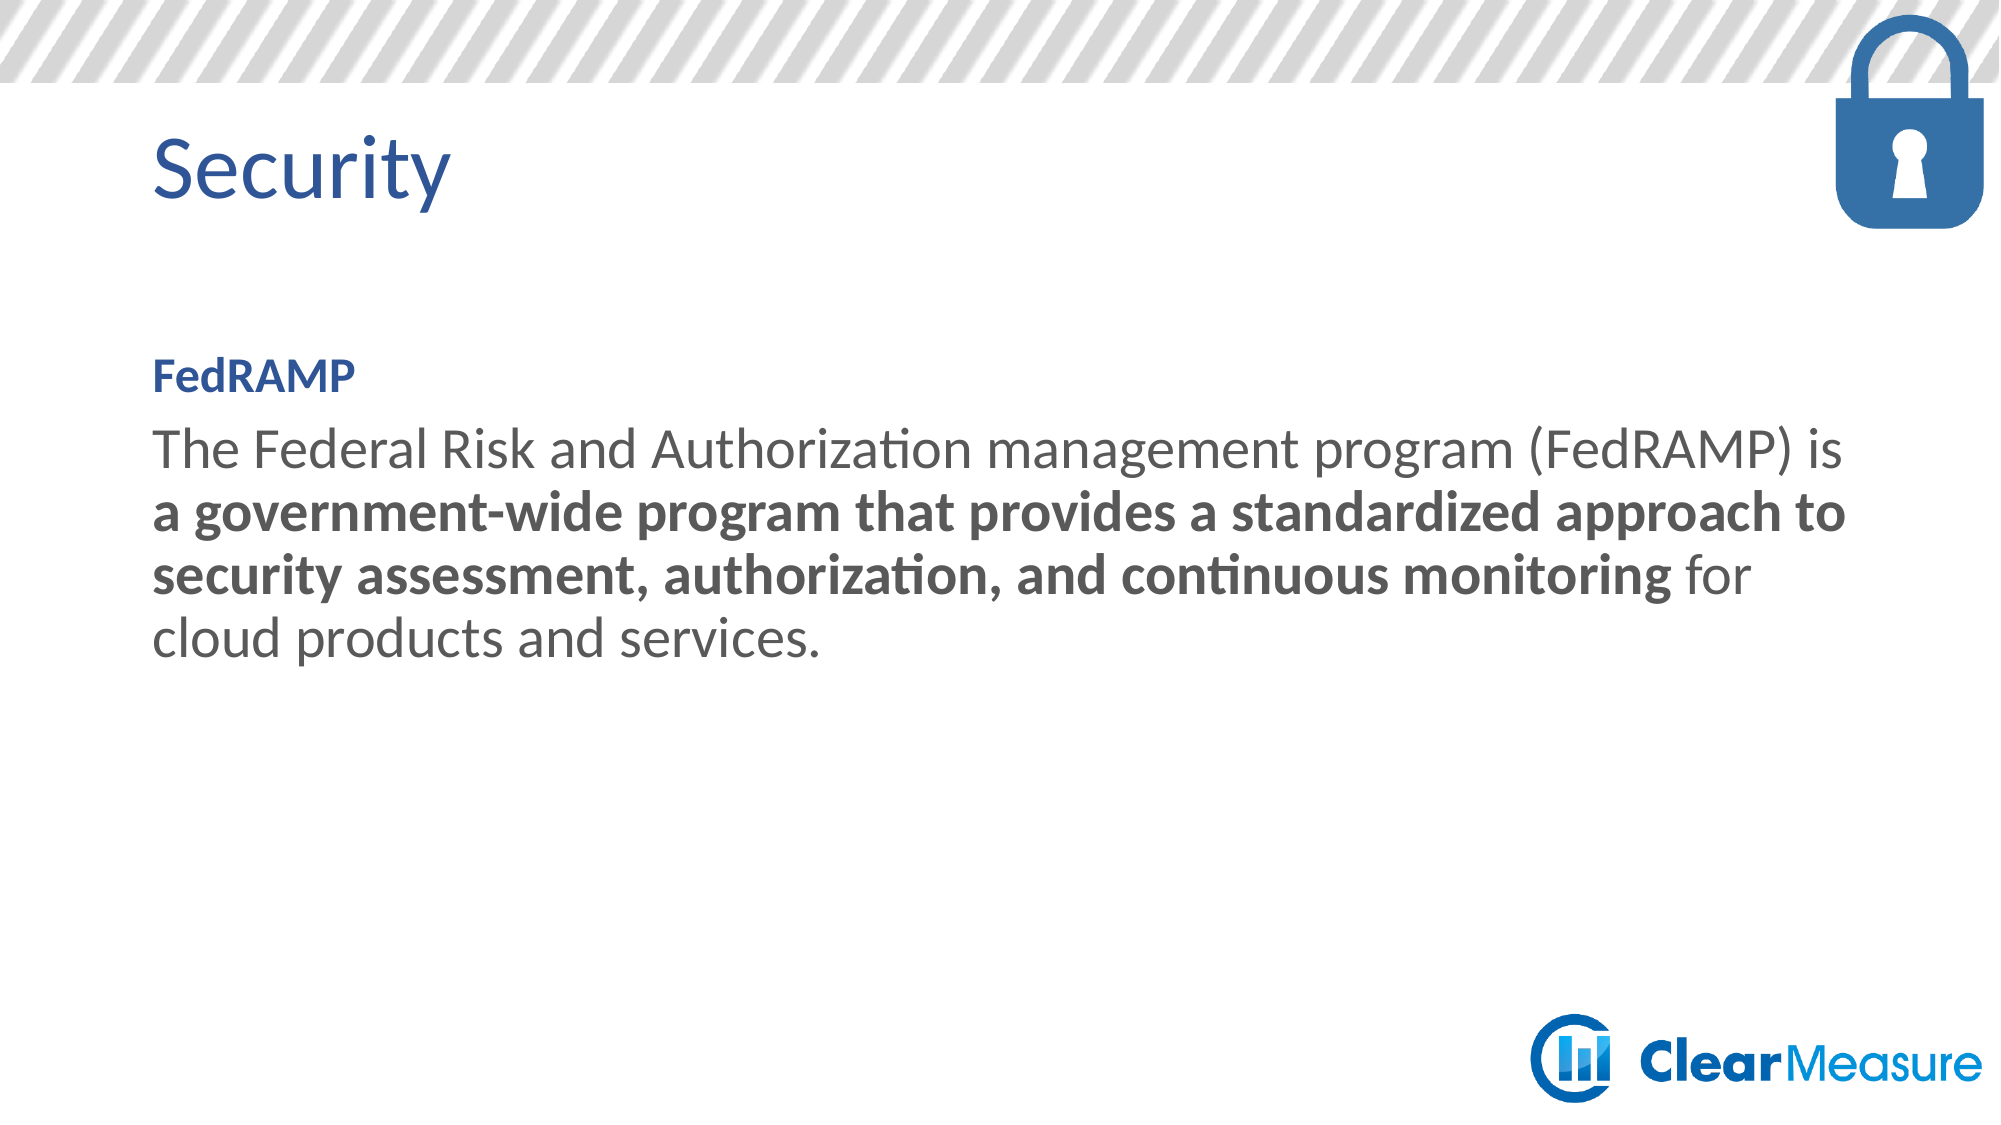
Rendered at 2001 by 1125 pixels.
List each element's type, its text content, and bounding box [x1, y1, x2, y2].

list FedRAMP [137, 275, 984, 410]
list The Federal Risk and Authorization management program (FedRAMP) is a government-wide program that provides a standardized approach to security assessment, authorization, and continuous monitoring for cloud products and services. [137, 410, 1883, 1016]
title Security [137, 59, 1863, 278]
picture [1527, 1009, 1984, 1107]
picture [0, 0, 2000, 233]
